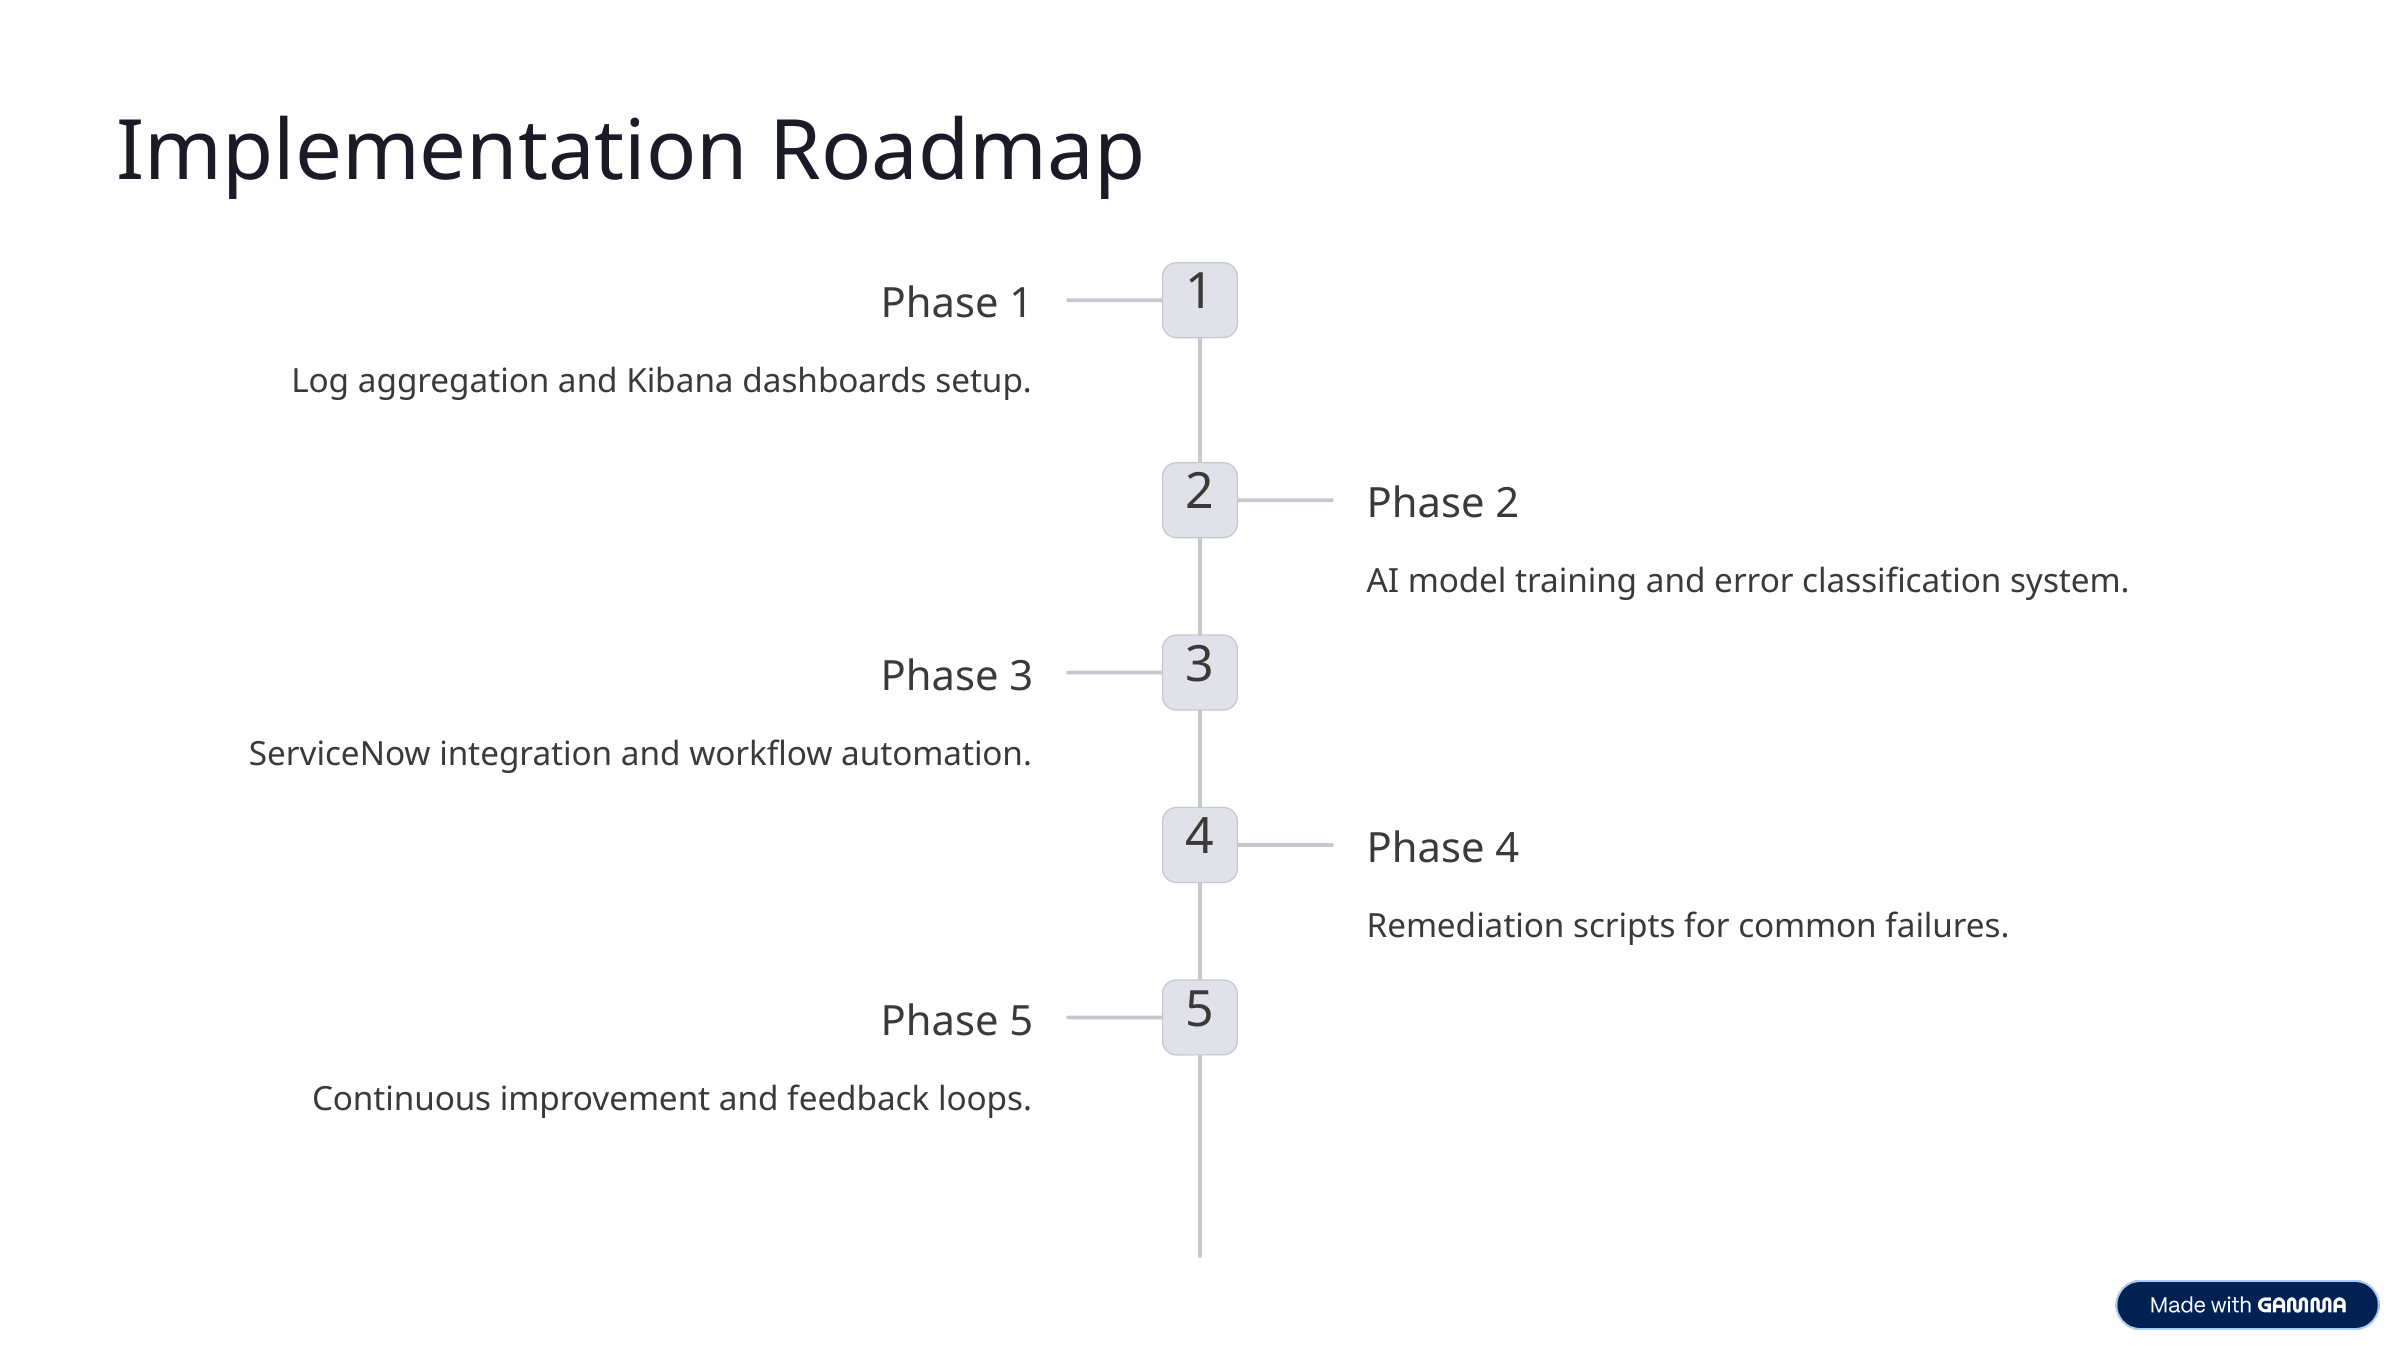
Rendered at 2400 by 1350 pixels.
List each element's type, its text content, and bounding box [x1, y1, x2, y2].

text_box AI model training and error classification system. [1366, 546, 2284, 600]
text_box Remediation scripts for common failures. [1366, 891, 2284, 945]
text_box [1162, 462, 1238, 538]
text_box [1198, 883, 1202, 979]
text_box Phase 4 [1366, 818, 1784, 871]
text_box [1162, 979, 1238, 1055]
picture [2106, 1271, 2389, 1339]
text_box Phase 5 [616, 991, 1034, 1044]
text_box [1066, 1015, 1162, 1020]
text_box 3 [1175, 641, 1225, 704]
text_box Continuous improvement and feedback loops. [116, 1063, 1034, 1117]
text_box Phase 1 [616, 274, 1034, 327]
text_box [1198, 1055, 1202, 1259]
text_box Implementation Roadmap [116, 91, 1123, 196]
text_box [1198, 711, 1202, 807]
text_box [1066, 670, 1162, 675]
text_box [1238, 498, 1334, 503]
text_box [1198, 538, 1202, 635]
text_box 5 [1175, 986, 1225, 1049]
text_box 4 [1175, 813, 1225, 877]
text_box [1162, 262, 1238, 338]
text_box [1198, 338, 1202, 462]
text_box [1162, 635, 1238, 711]
text_box 1 [1175, 268, 1225, 332]
text_box Phase 3 [616, 646, 1034, 699]
text_box [1238, 843, 1334, 847]
text_box [1066, 298, 1162, 303]
text_box Phase 2 [1366, 474, 1784, 527]
text_box [1162, 807, 1238, 883]
text_box Log aggregation and Kibana dashboards setup. [116, 346, 1034, 400]
text_box 2 [1175, 468, 1225, 532]
text_box ServiceNow integration and workflow automation. [116, 718, 1034, 772]
